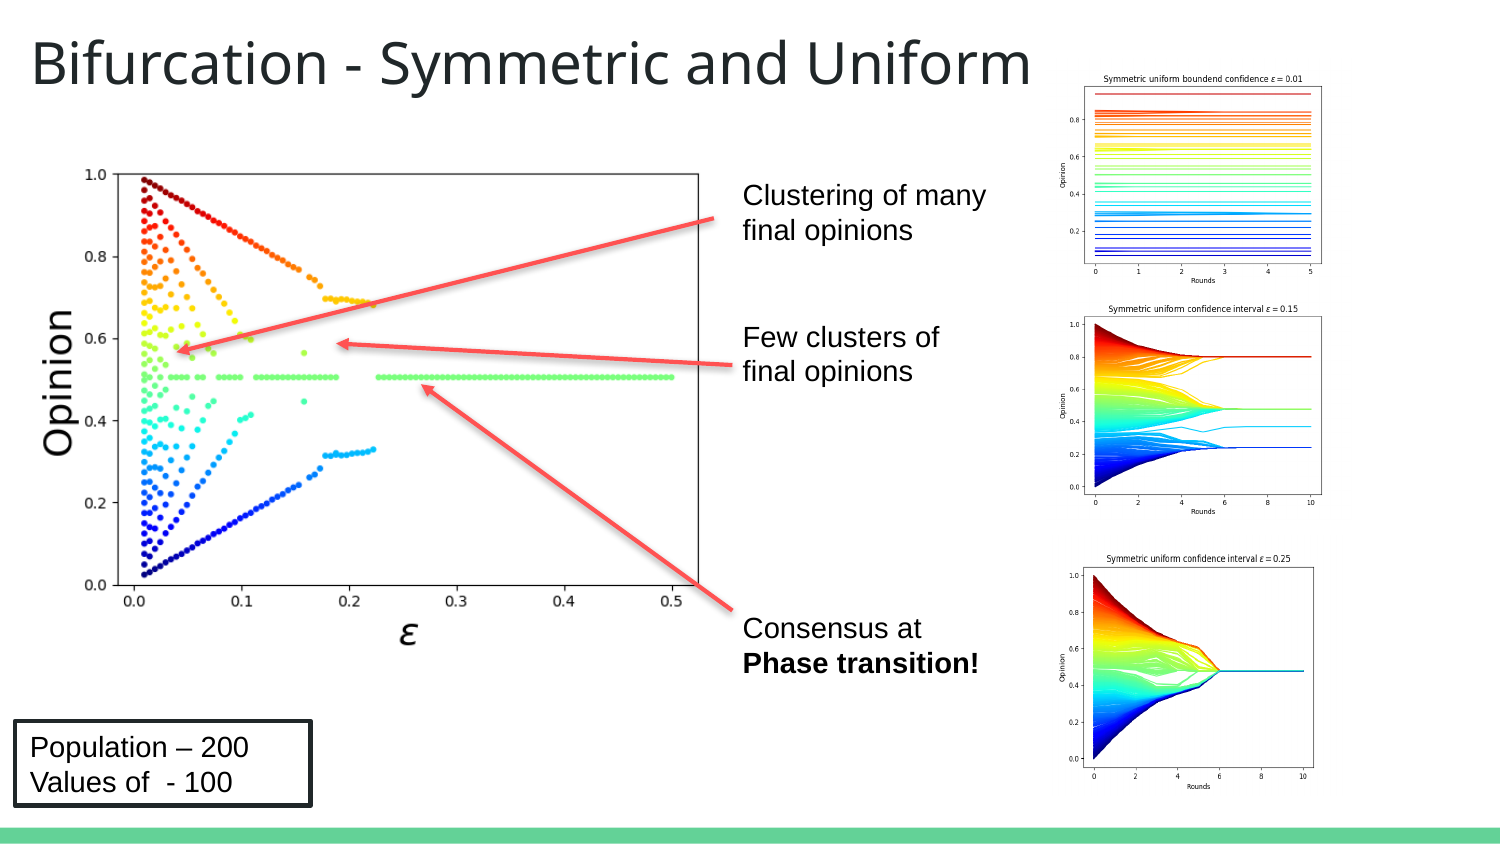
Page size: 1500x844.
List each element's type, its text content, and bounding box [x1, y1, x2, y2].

text_box Few clusters of final opinions [727, 310, 1016, 396]
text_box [420, 384, 733, 611]
picture [1046, 535, 1343, 796]
picture [1046, 57, 1352, 520]
picture [25, 151, 715, 669]
title Bifurcation - Symmetric and Uniform [15, 11, 1413, 106]
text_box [335, 343, 733, 366]
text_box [176, 217, 715, 353]
text_box Clustering of many final opinions [727, 168, 1016, 254]
